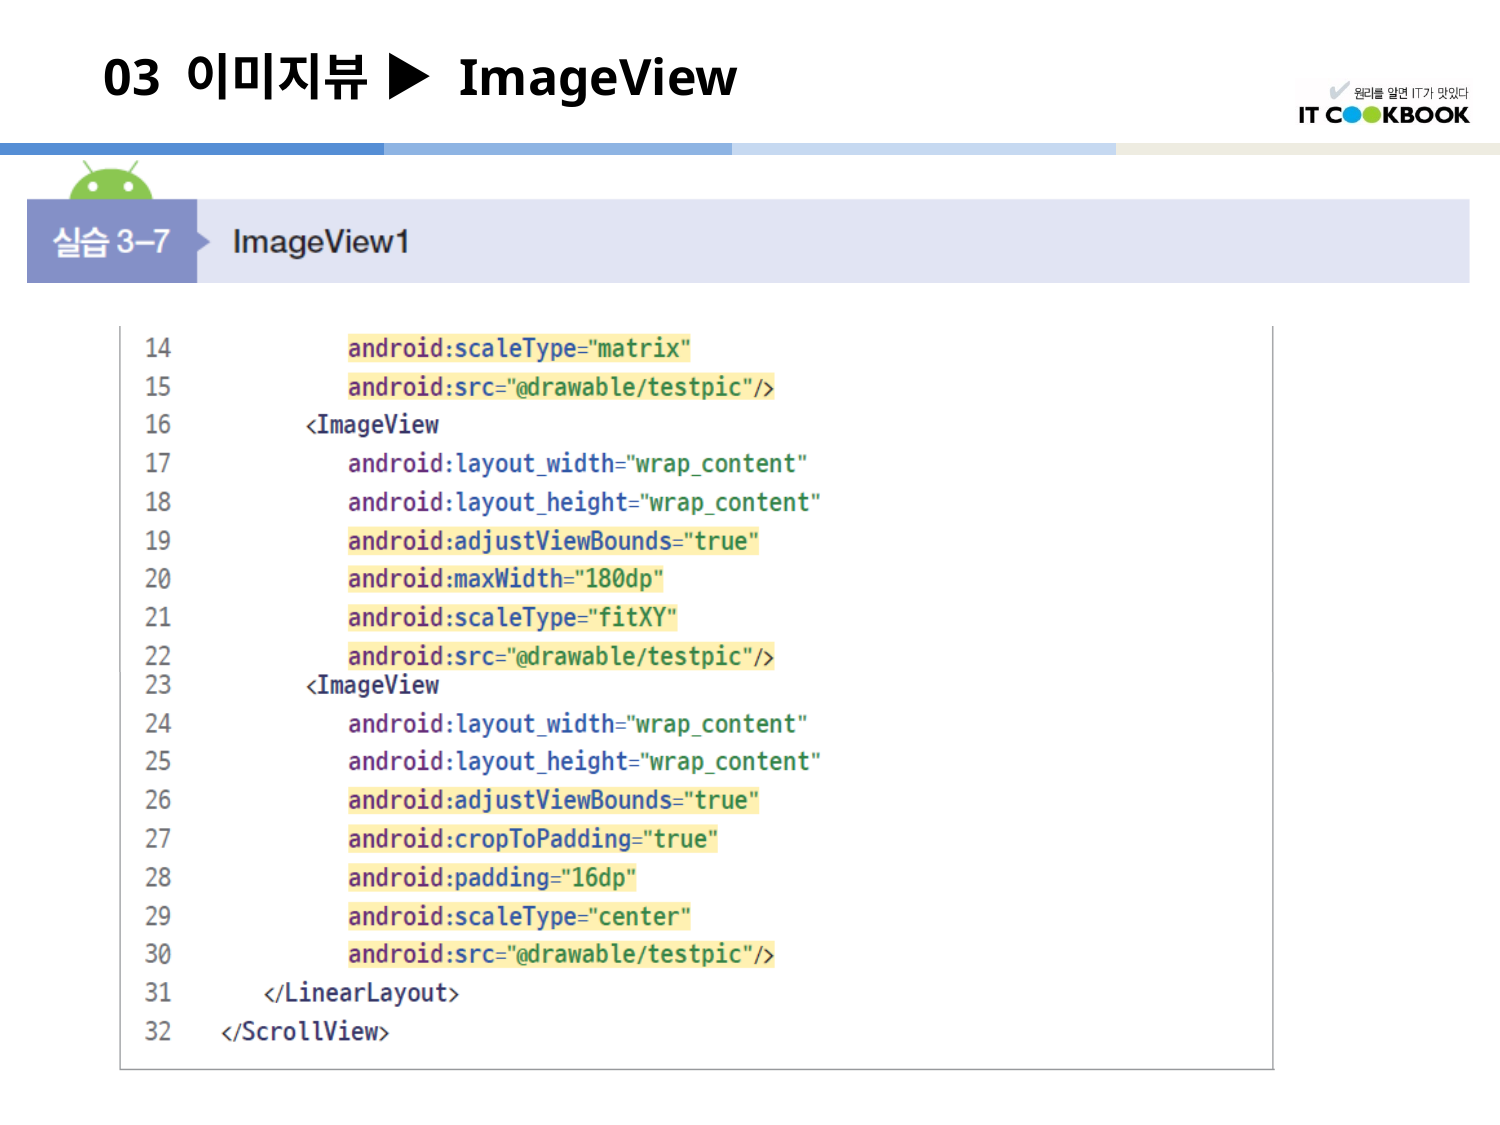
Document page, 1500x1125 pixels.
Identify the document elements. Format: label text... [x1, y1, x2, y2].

picture [27, 160, 1473, 283]
title 03 이미지뷰 ▶ ImageView [88, 30, 1330, 121]
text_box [100, 326, 1284, 1079]
picture [1295, 78, 1473, 125]
